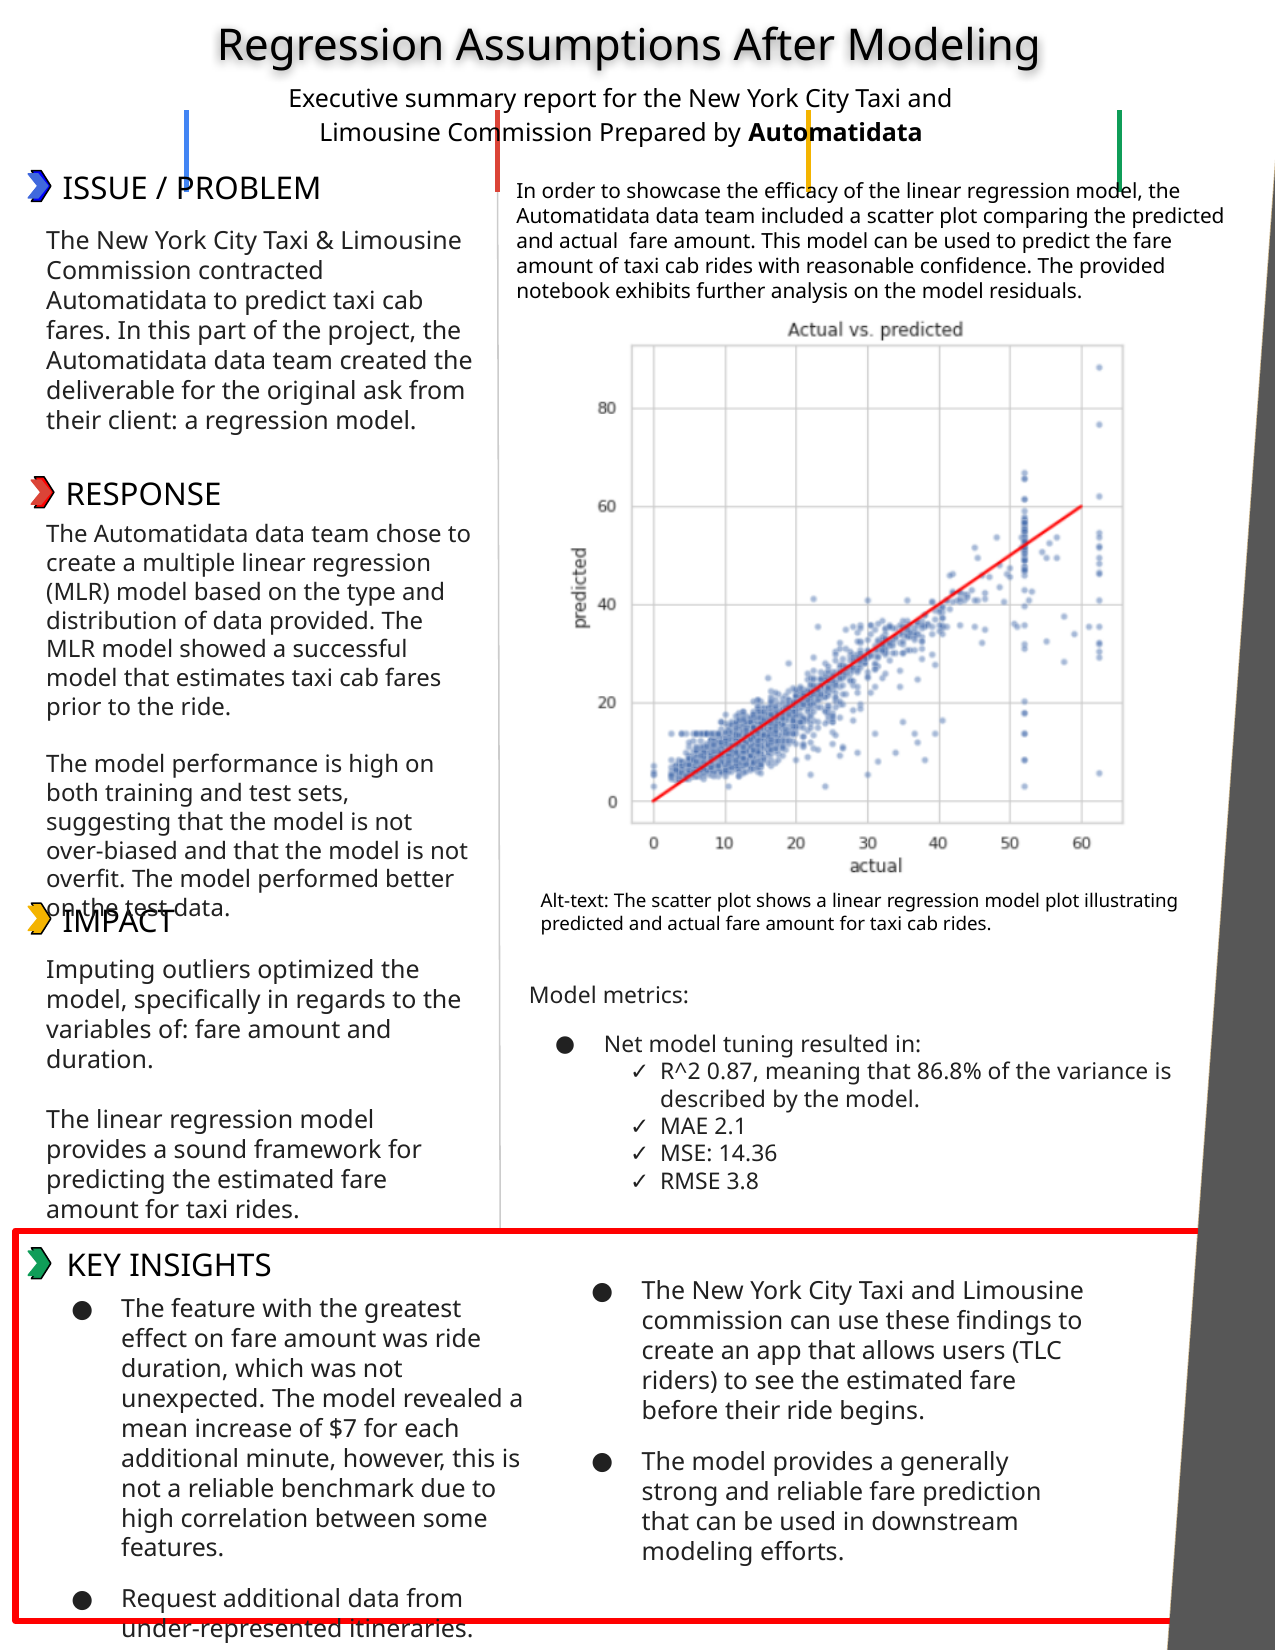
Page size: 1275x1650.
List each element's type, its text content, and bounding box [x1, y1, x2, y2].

text_box Imputing outliers optimized the model, specifically in regards to the variables of: fare amount and duration. The linear regression model provides a sound framework for predicting the estimated fare amount for taxi rides. [31, 939, 491, 1239]
text_box Executive summary report for the New York City Taxi and Limousine Commission Prepared by Automatidata [239, 62, 1003, 162]
text_box Model metrics: Net model tuning resulted in: R^2 0.87, meaning that 86.8% of the variance is described by the model. MAE 2.1 MSE: 14.36 RMSE 3.8 [514, 965, 1204, 1209]
text_box Regression Assumptions After Modeling [31, 1, 1228, 129]
text_box Alt-text: The scatter plot shows a linear regression model plot illustrating predicted and actual fare amount for taxi cab rides. [525, 874, 1204, 949]
picture [541, 314, 1143, 887]
text_box In order to showcase the efficacy of the linear regression model, the Automatidata data team included a scatter plot comparing the predicted and actual fare amount. This model can be used to predict the fare amount of taxi cab rides with reasonable confidence. The provided notebook exhibits further analysis on the model residuals. [501, 162, 1254, 318]
text_box The New York City Taxi and Limousine commission can use these findings to create an app that allows users (TLC riders) to see the estimated fare before their ride begins. The model provides a generally strong and reliable fare prediction that can be used in downstream modeling efforts. [551, 1259, 1104, 1580]
text_box The Automatidata data team chose to create a multiple linear regression (MLR) model based on the type and distribution of data provided. The MLR model showed a successful model that estimates taxi cab fares prior to the ride. The model performance is high on both training and test sets, suggesting that the model is not over-biased and that the model is not overfit. The model performed better on the test data. [31, 503, 491, 782]
text_box The feature with the greatest effect on fare amount was ride duration, which was not unexpected. The model revealed a mean increase of $7 for each additional minute, however, this is not a reliable benchmark due to high correlation between some features. Request additional data from under-represented itineraries. [31, 1277, 549, 1612]
text_box The New York City Taxi & Limousine Commission contracted Automatidata to predict taxi cab fares. In this part of the project, the Automatidata data team created the deliverable for the original ask from their client: a regression model. [31, 209, 491, 450]
